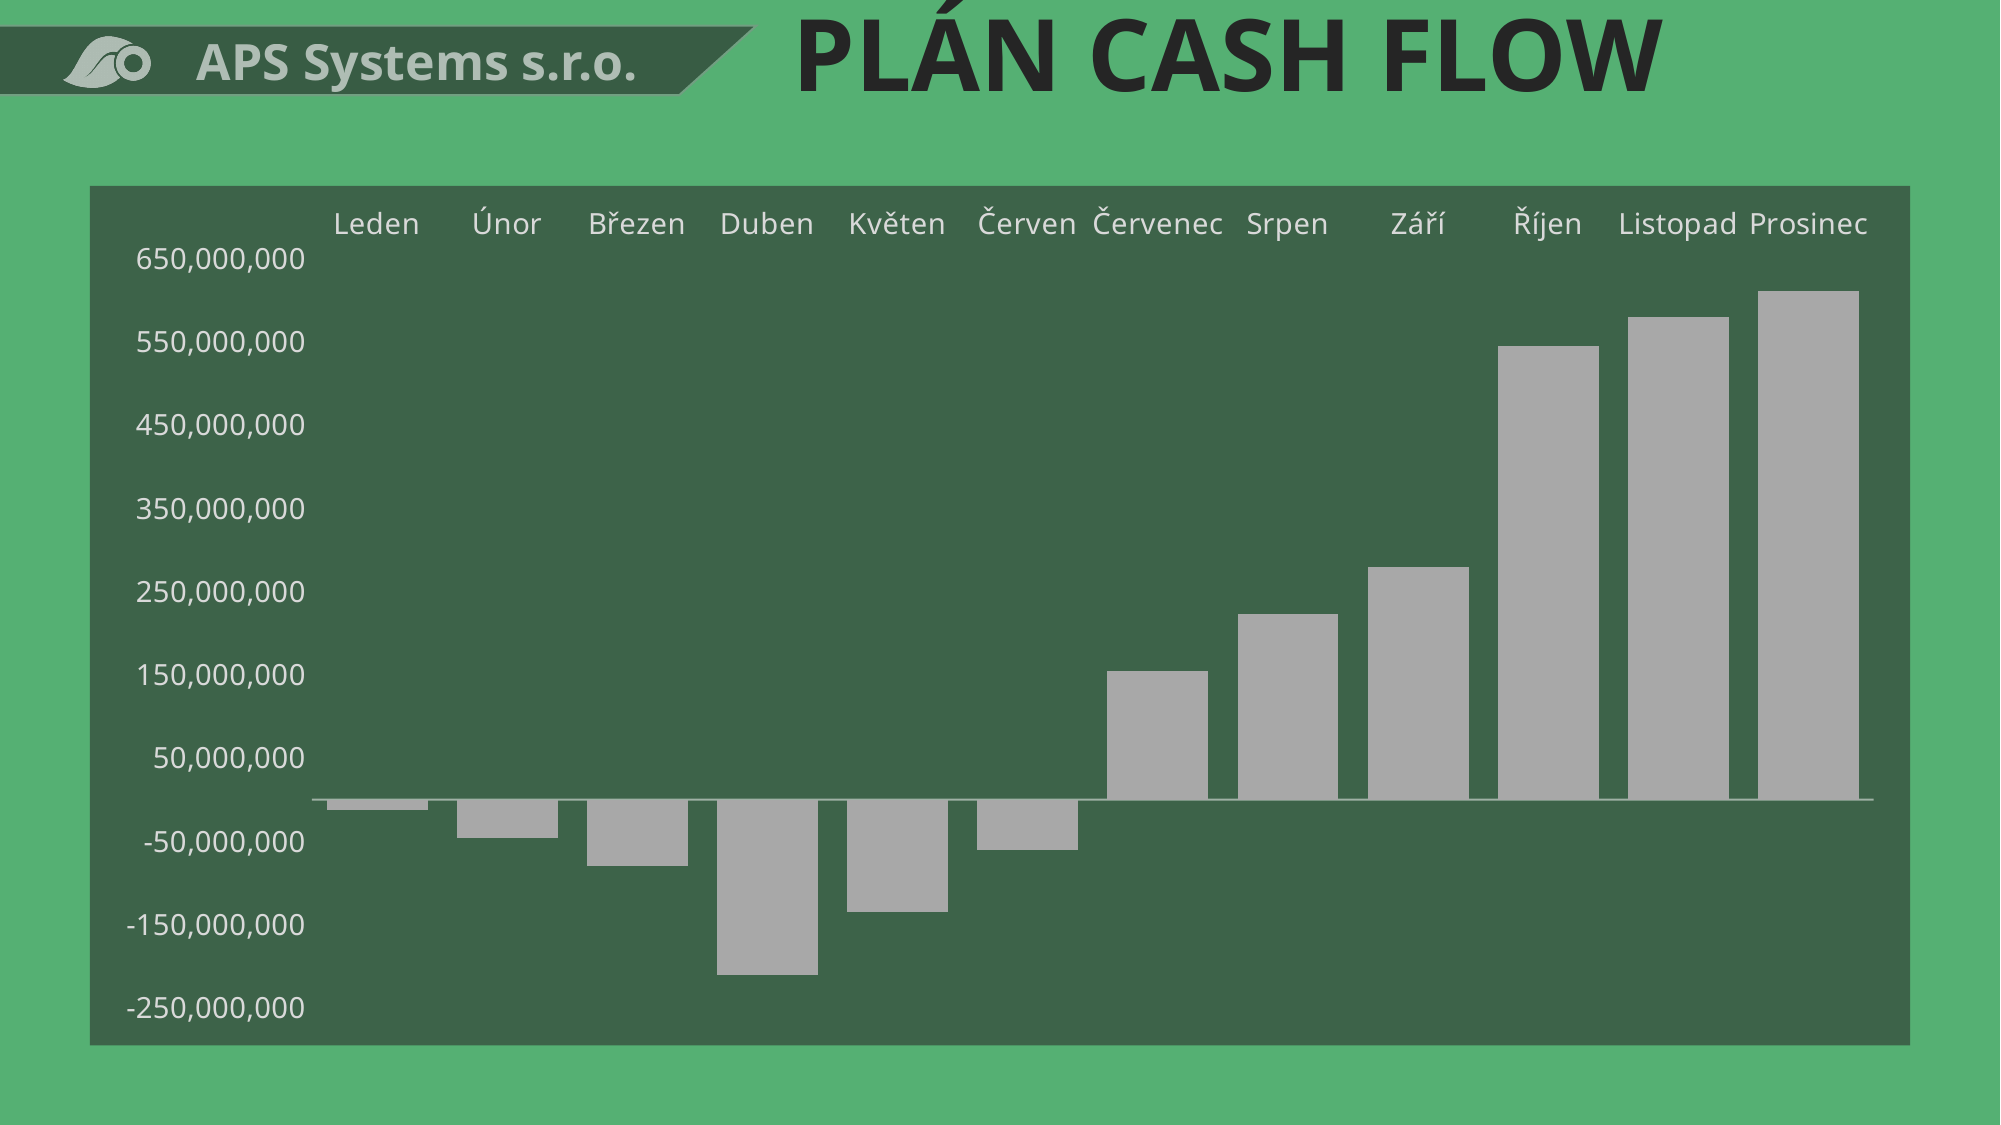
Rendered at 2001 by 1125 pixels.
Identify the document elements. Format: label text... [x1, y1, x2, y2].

title PLÁN CASH FLOW [777, 0, 1965, 130]
chart [89, 185, 1911, 1046]
